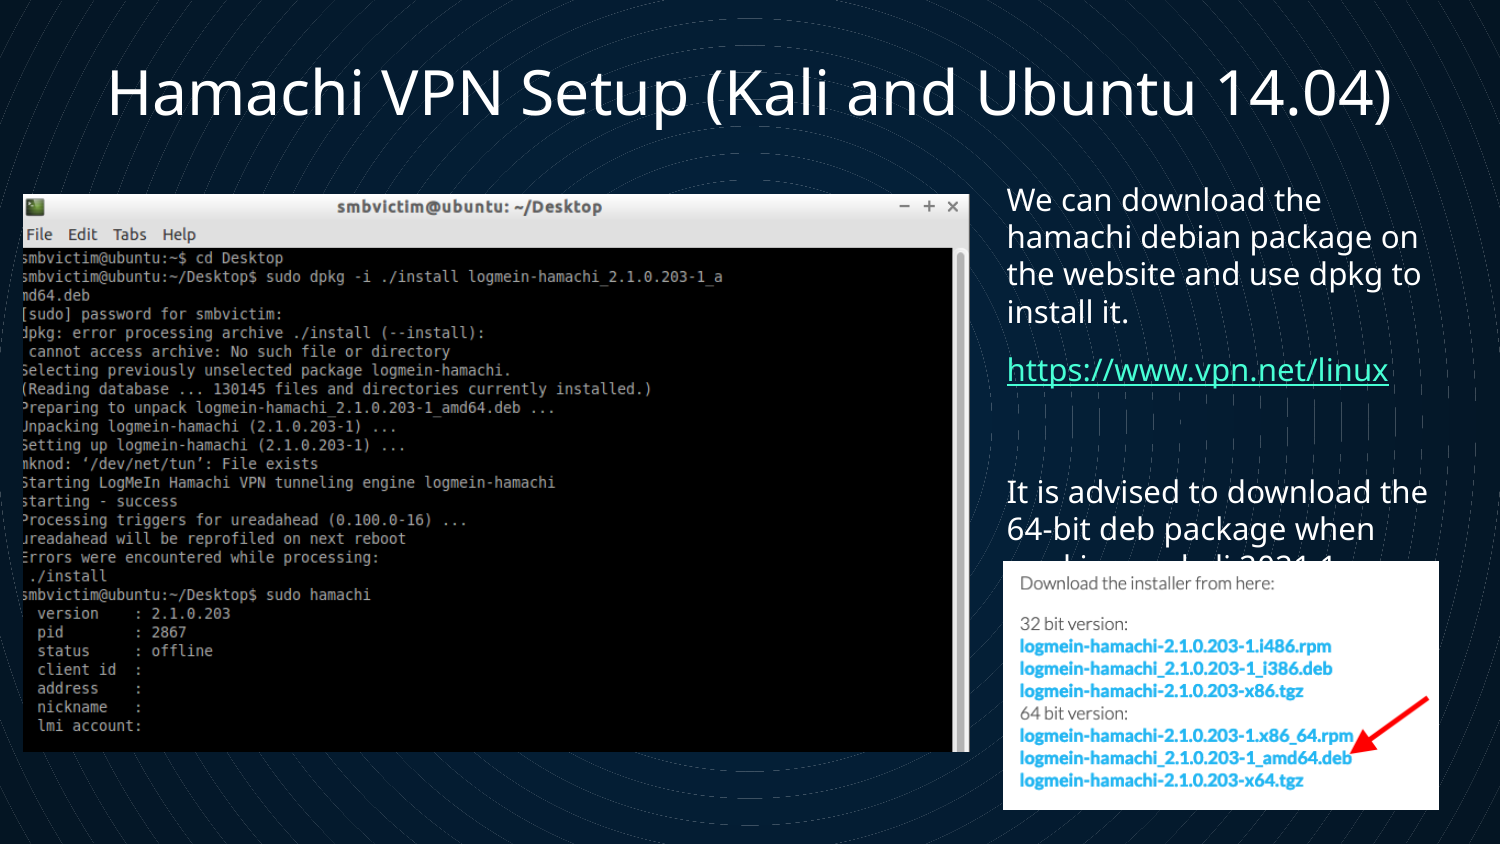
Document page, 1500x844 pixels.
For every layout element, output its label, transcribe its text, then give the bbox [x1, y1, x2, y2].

text_box We can download the hamachi debian package on the website and use dpkg to install it. https://www.vpn.net/linux It is advised to download the 64-bit deb package when working on kali 2021.1. [991, 164, 1465, 600]
picture [23, 194, 970, 752]
picture [1003, 560, 1439, 810]
title Hamachi VPN Setup (Kali and Ubuntu 14.04) [51, 43, 1449, 143]
